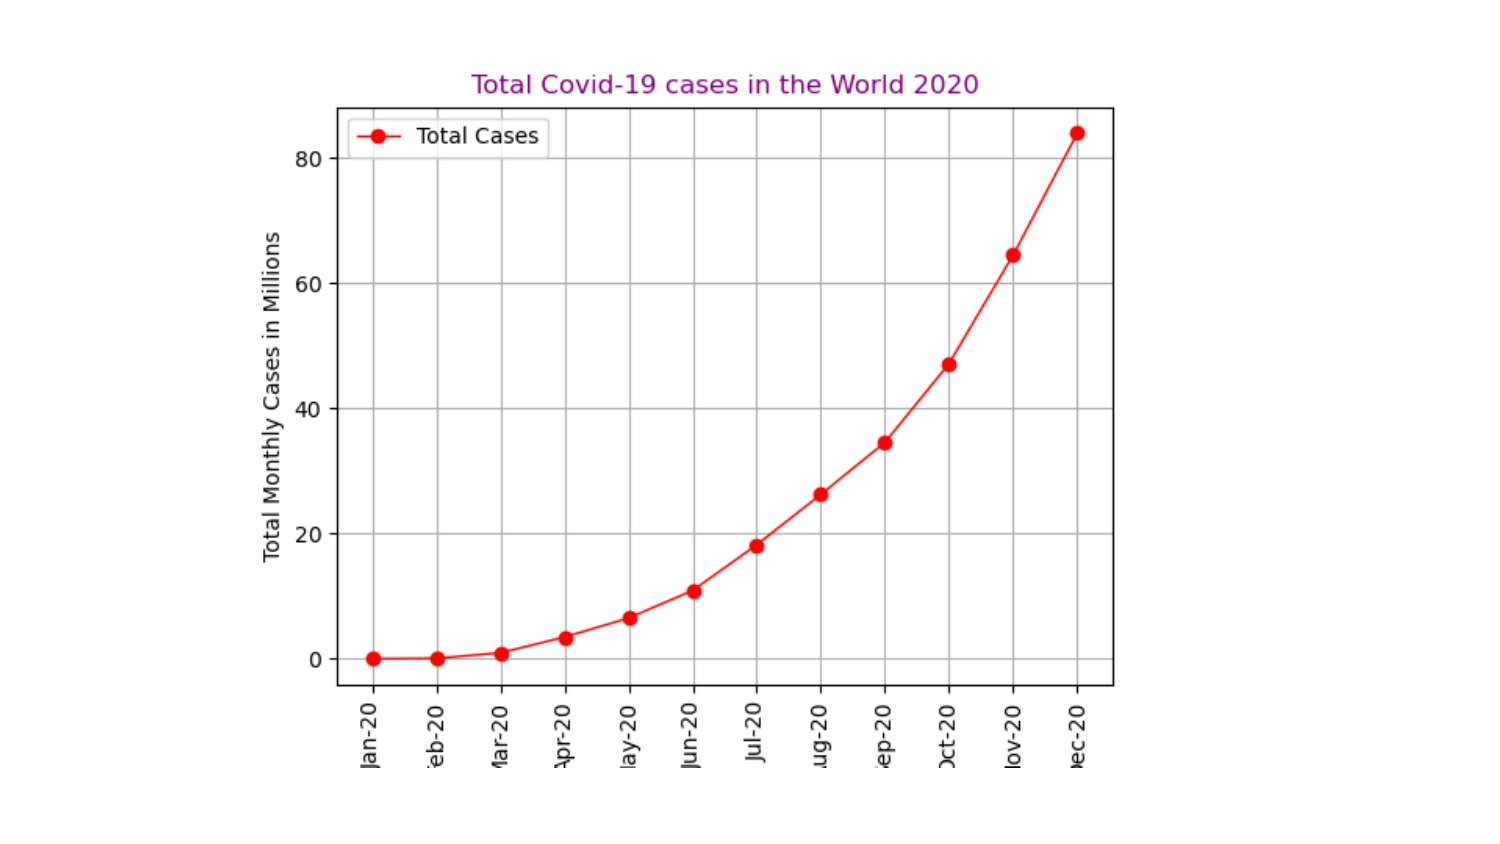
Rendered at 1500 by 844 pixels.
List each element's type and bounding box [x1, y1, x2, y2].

picture [211, 17, 1213, 769]
